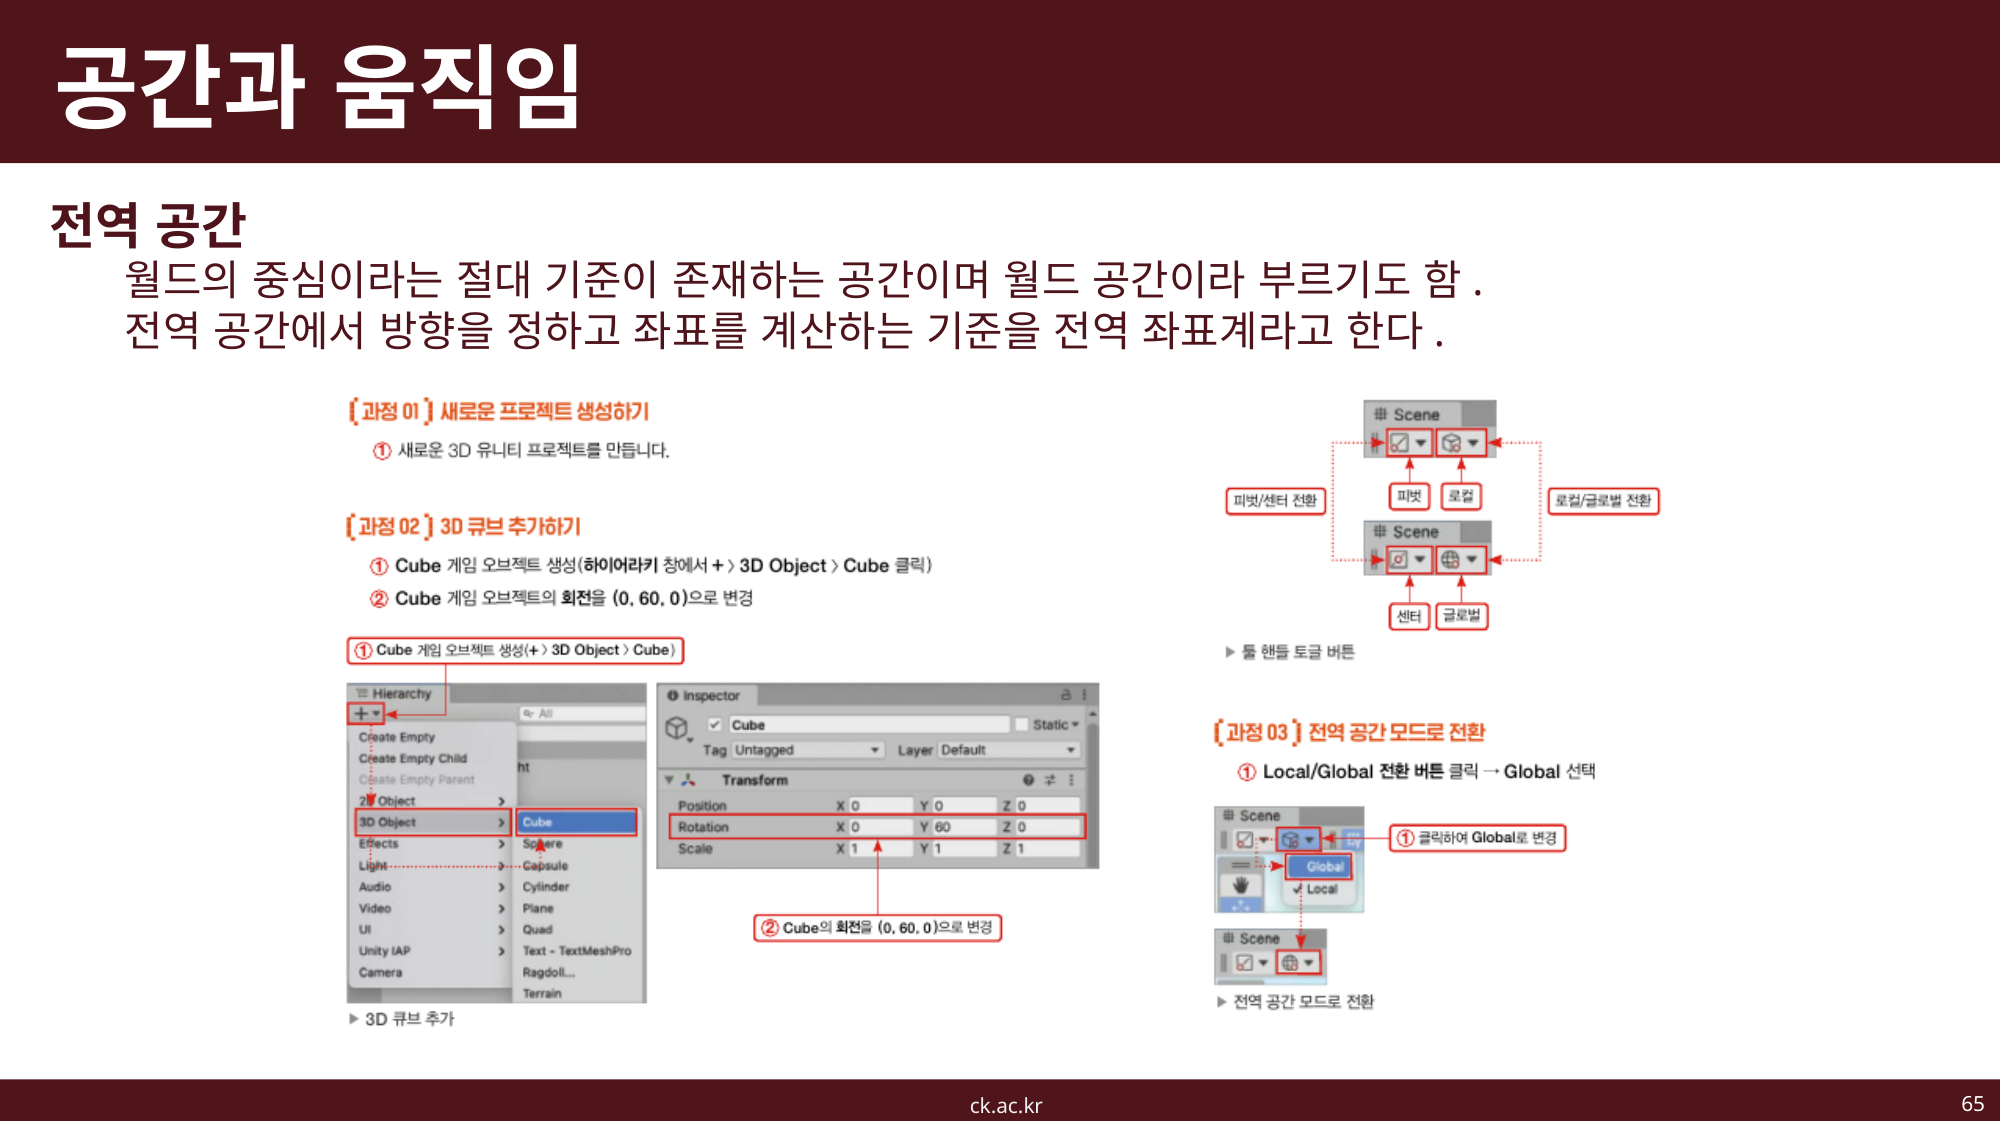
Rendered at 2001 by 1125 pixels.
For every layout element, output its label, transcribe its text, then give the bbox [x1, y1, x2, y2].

text_box 전역 공간 월드의 중심이라는 절대 기준이 존재하는 공간이며 월드 공간이라 부르기도 함. 전역 공간에서 방향을 정하고 좌표를 계산하는 기준을 전역 좌표계라고 한다. [35, 186, 1965, 382]
title 공간과 움직임 [39, 34, 1289, 149]
picture [1209, 383, 1680, 673]
picture [320, 505, 1120, 1049]
picture [1191, 703, 1645, 1037]
slide_number 65 [1911, 1083, 2000, 1125]
picture [320, 371, 684, 473]
footer ck.ac.kr [949, 1084, 1064, 1125]
